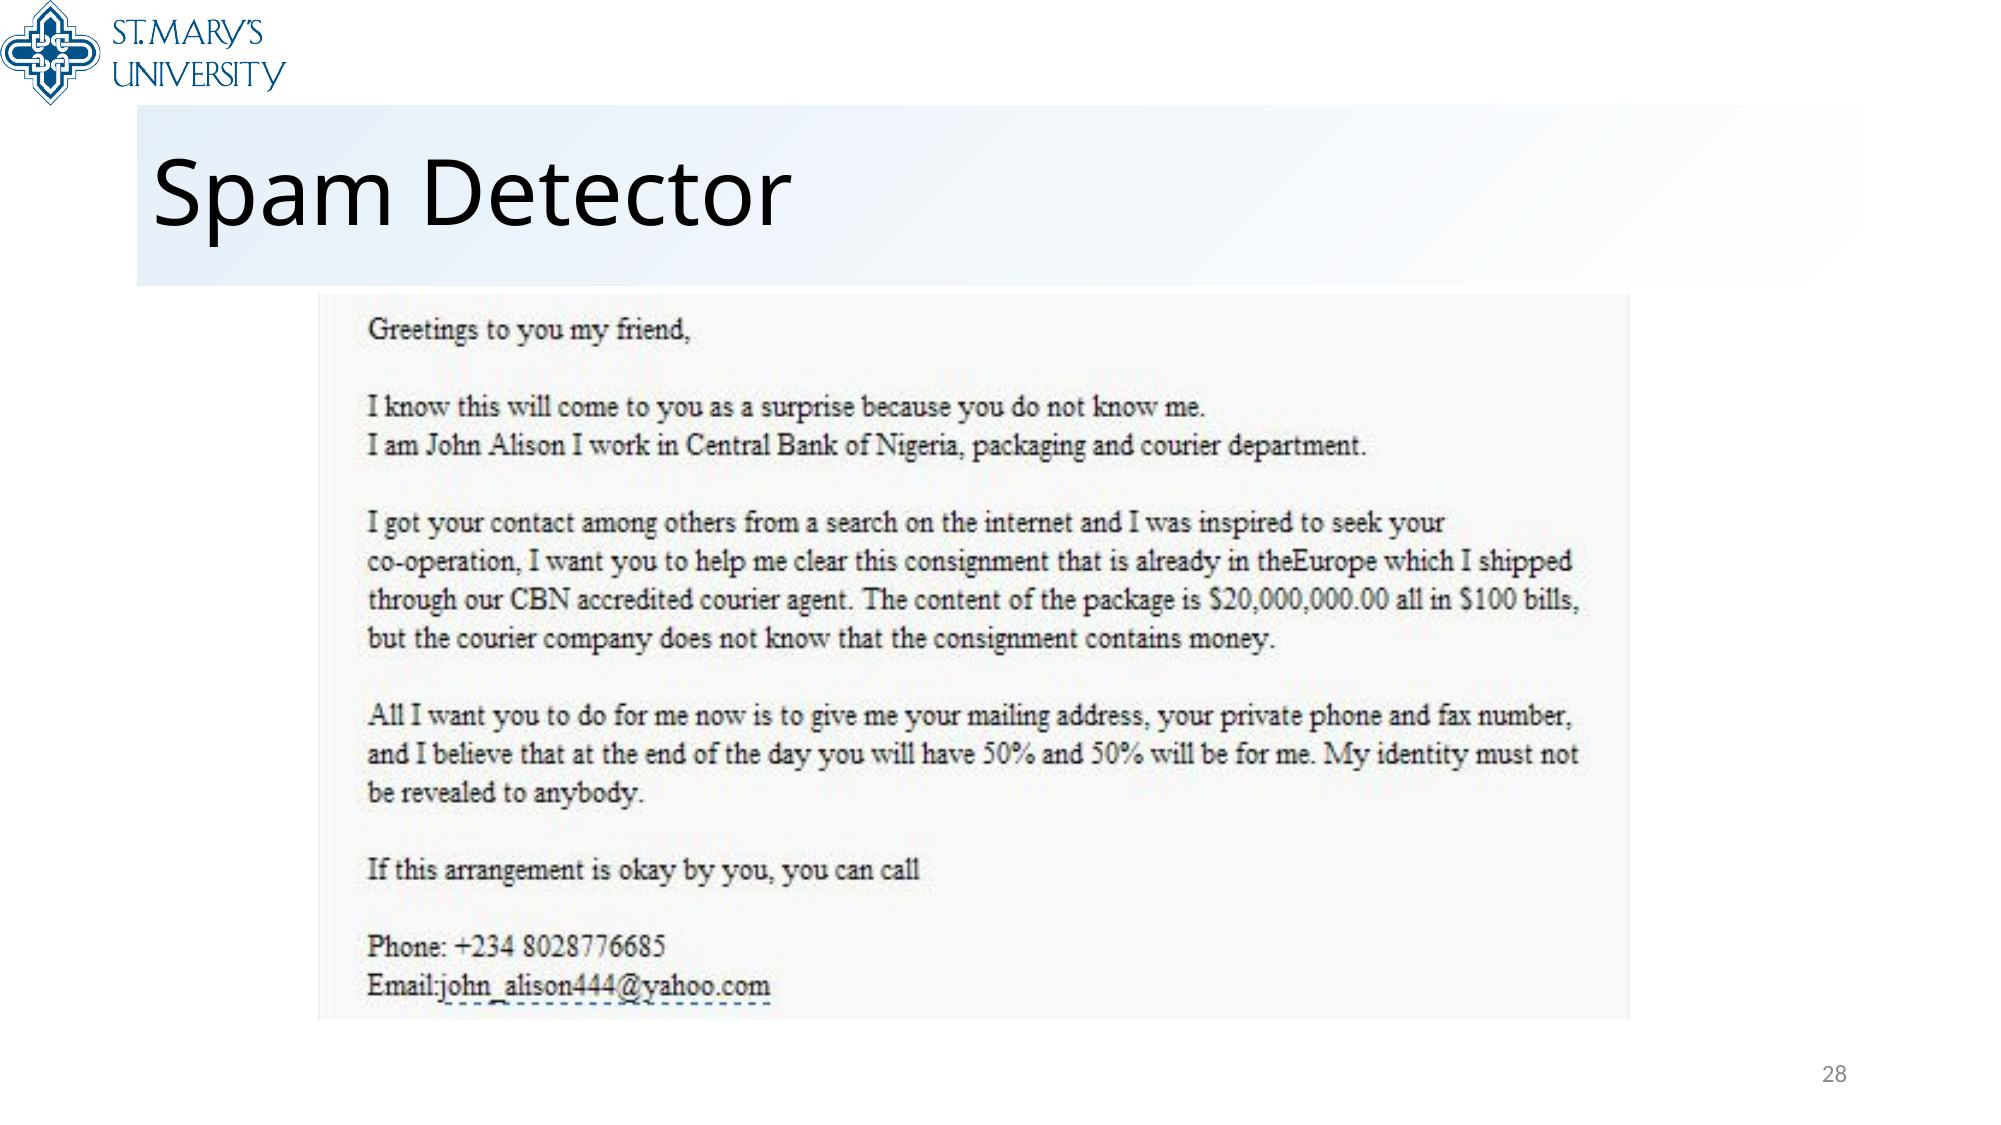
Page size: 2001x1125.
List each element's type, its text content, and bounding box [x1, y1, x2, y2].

picture [0, 0, 287, 106]
slide_number 28 [1412, 1042, 1863, 1103]
title Spam Detector [137, 105, 1863, 286]
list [318, 294, 1634, 1020]
